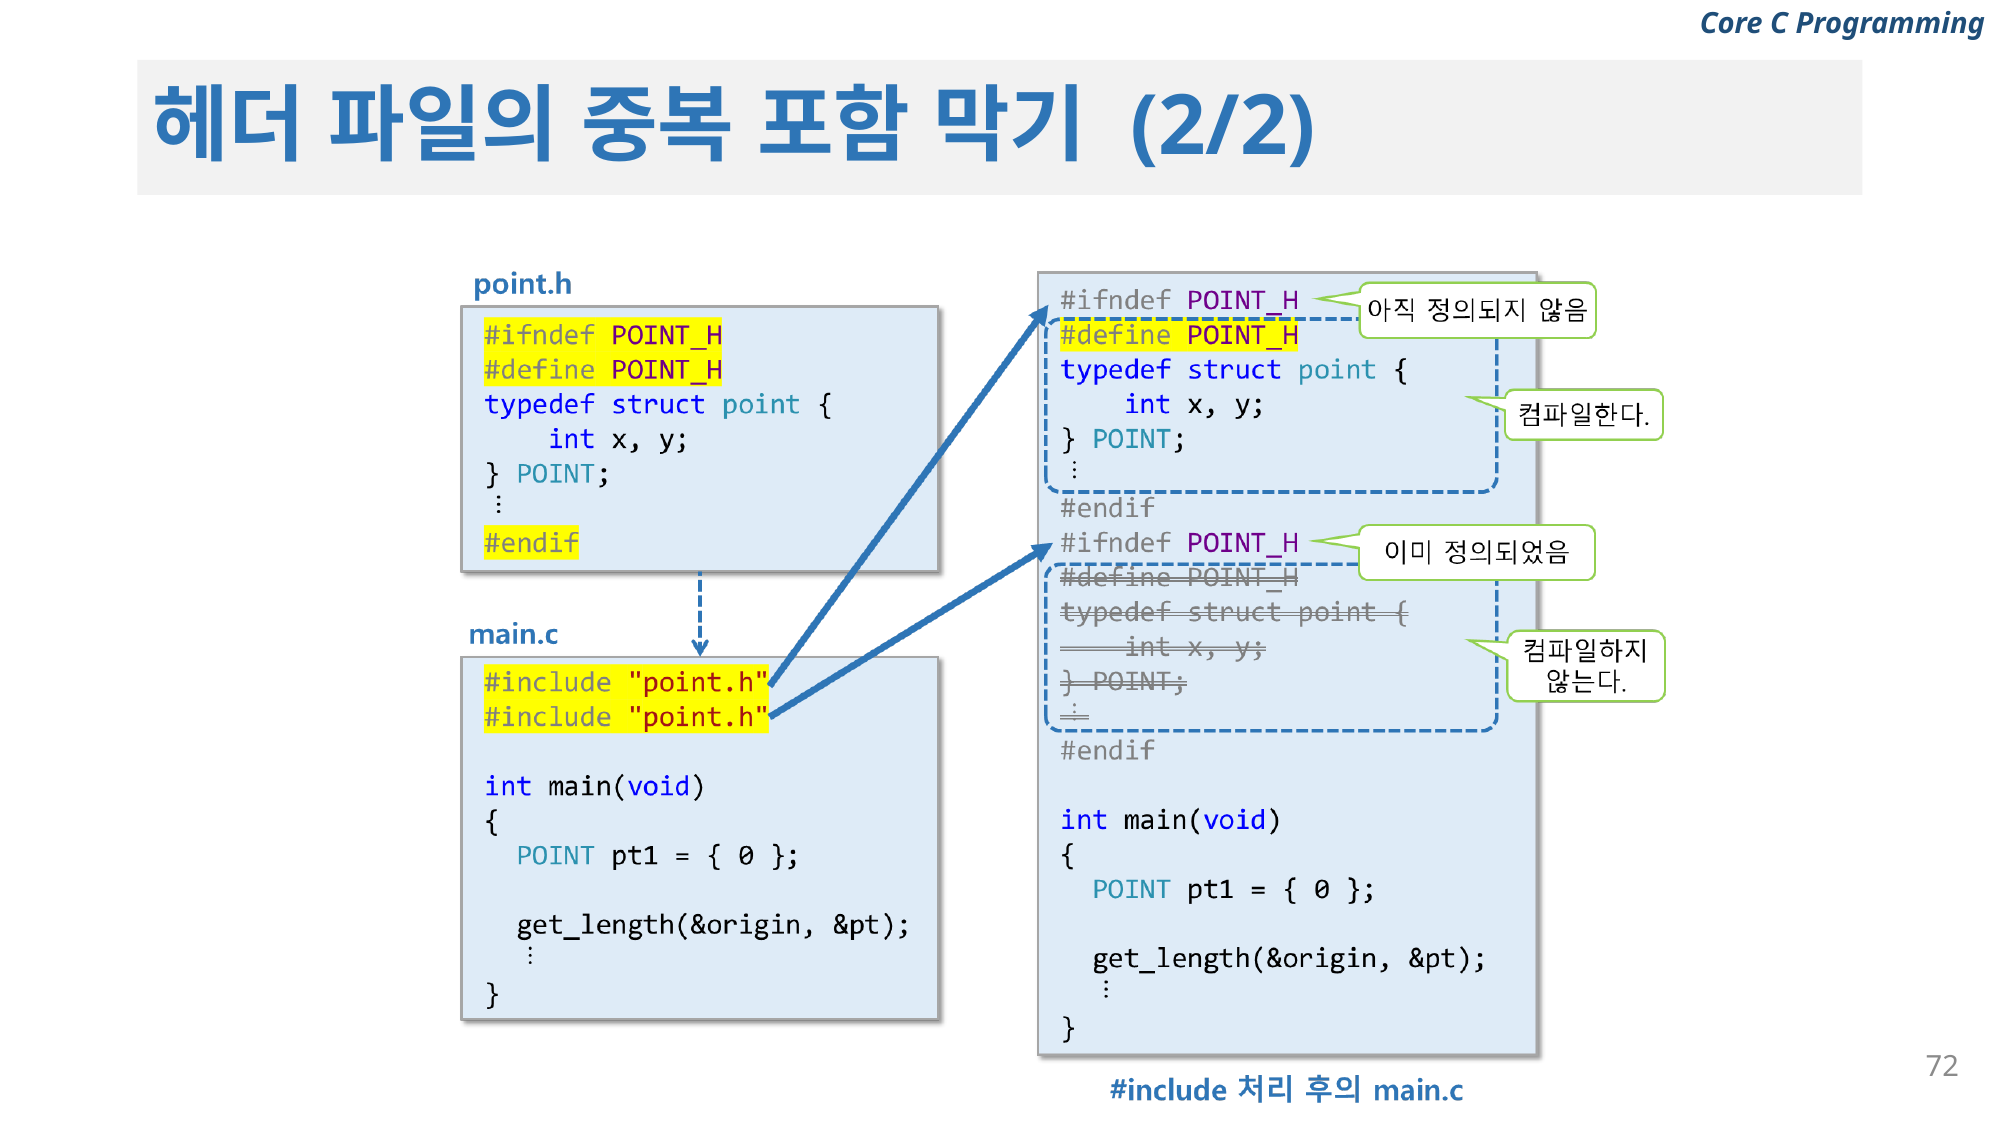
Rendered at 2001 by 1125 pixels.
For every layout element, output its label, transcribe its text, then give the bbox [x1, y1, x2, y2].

slide_number 72 [1850, 1028, 1975, 1107]
picture [450, 255, 1666, 1124]
title 헤더 파일의 중복 포함 막기 (2/2) [137, 59, 1863, 195]
